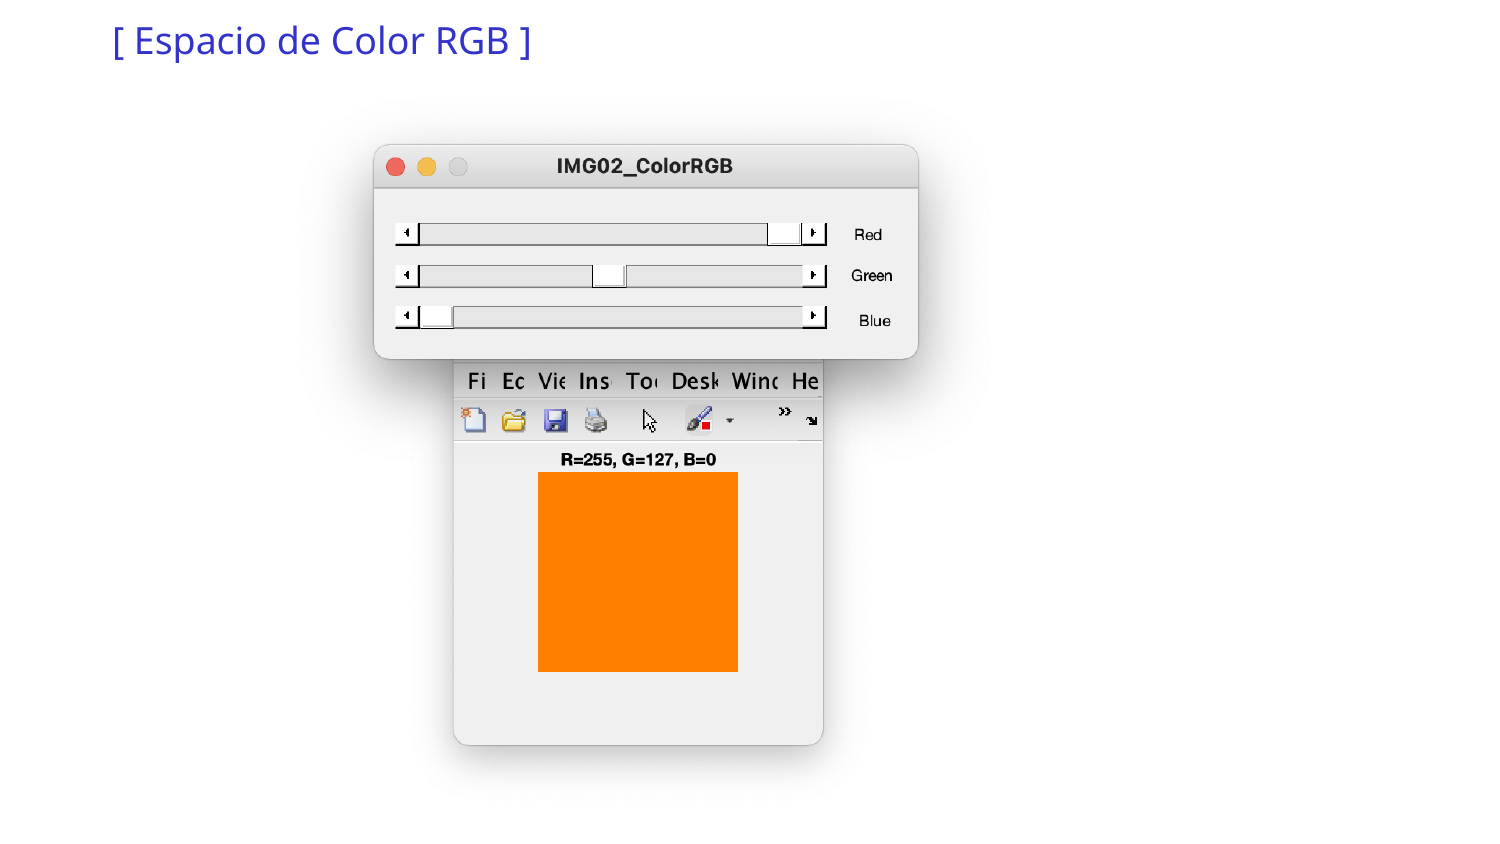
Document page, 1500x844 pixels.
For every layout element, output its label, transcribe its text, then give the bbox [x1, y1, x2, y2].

text_box [ Espacio de Color RGB ] [97, 9, 548, 70]
picture [295, 92, 990, 824]
